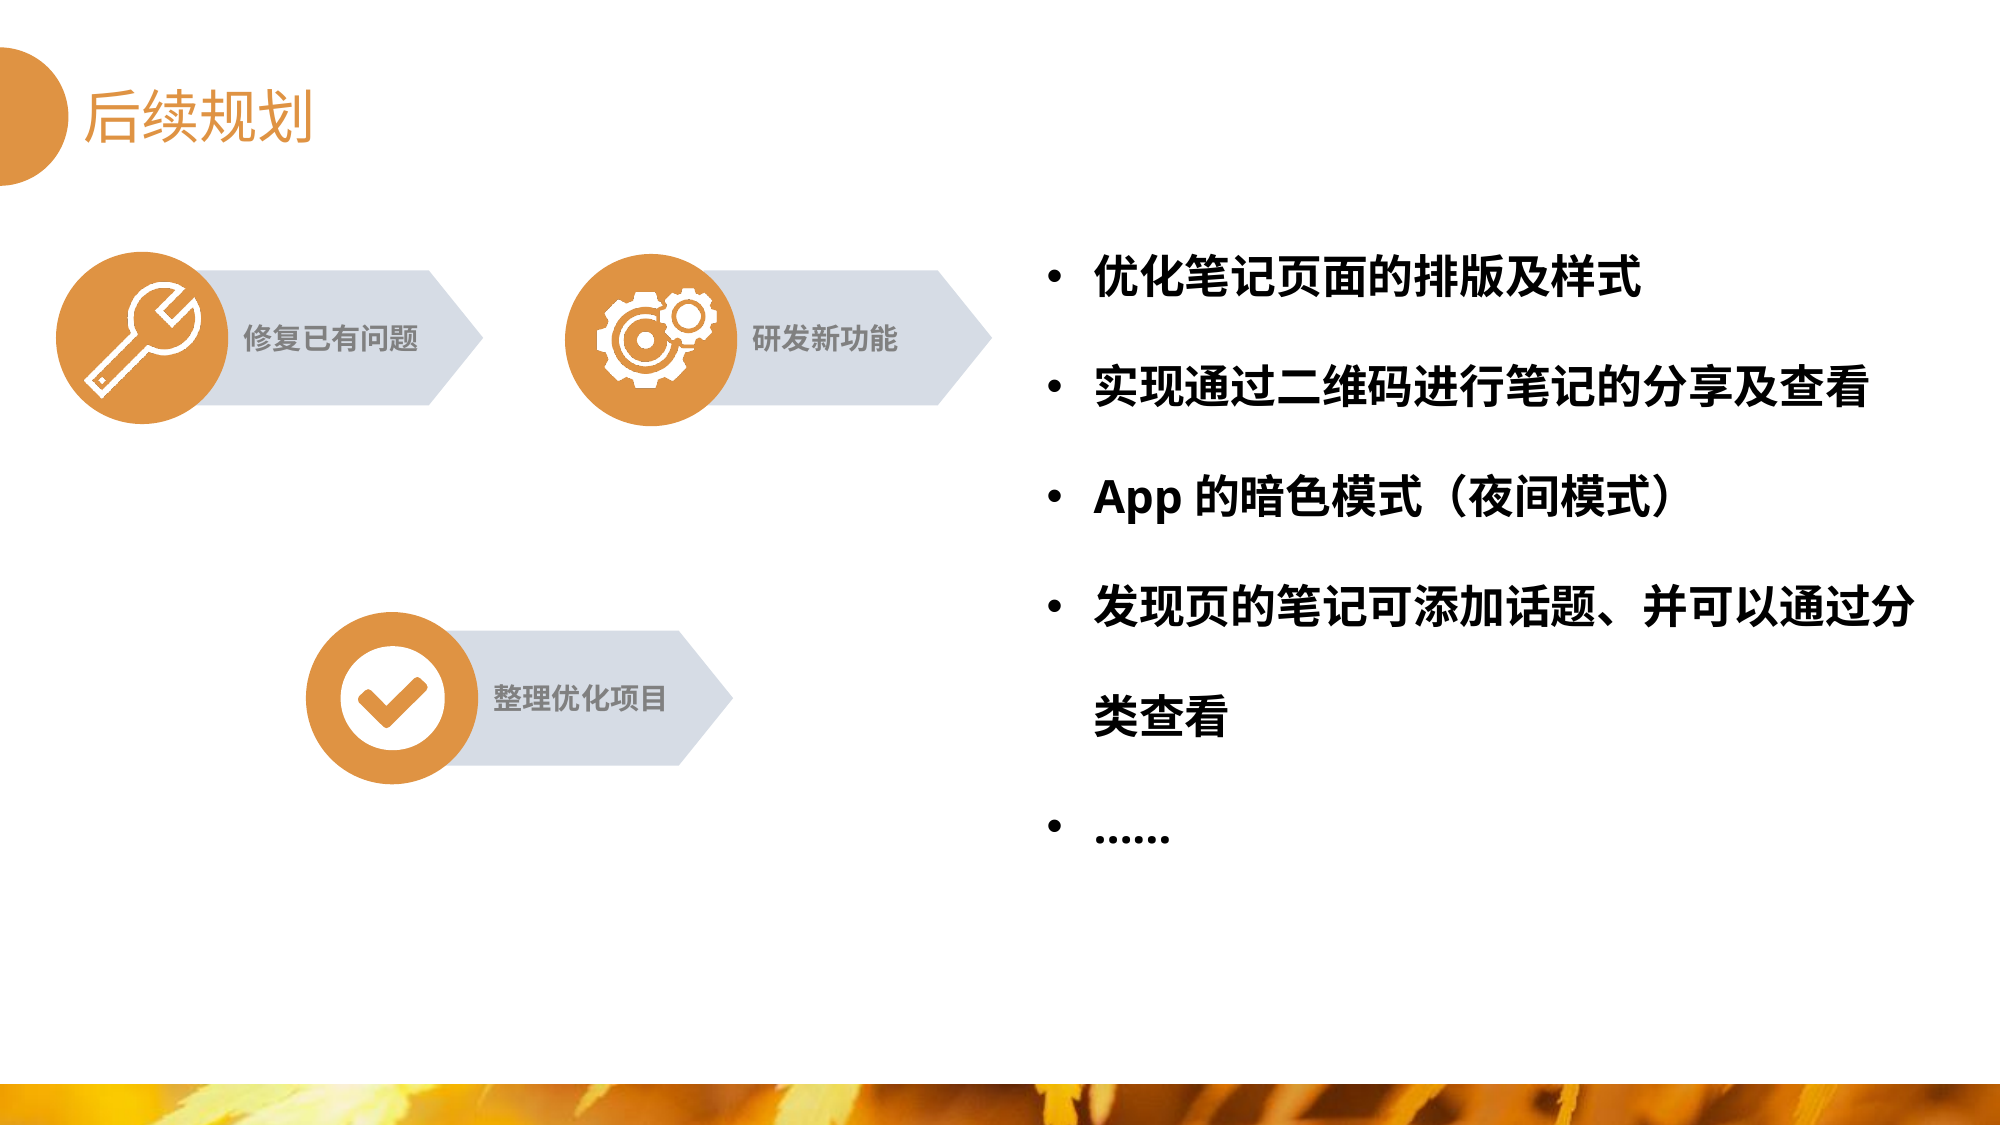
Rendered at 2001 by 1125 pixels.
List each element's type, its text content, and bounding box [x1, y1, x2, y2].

picture [72, 270, 212, 410]
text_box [0, 47, 609, 186]
picture [0, 1084, 2000, 1125]
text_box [55, 251, 993, 785]
picture [588, 270, 724, 406]
text_box 优化笔记页面的排版及样式 实现通过二维码进行笔记的分享及查看 App的暗色模式（夜间模式） 发现页的笔记可添加话题、并可以通过分类查看 …… [1031, 185, 1967, 861]
